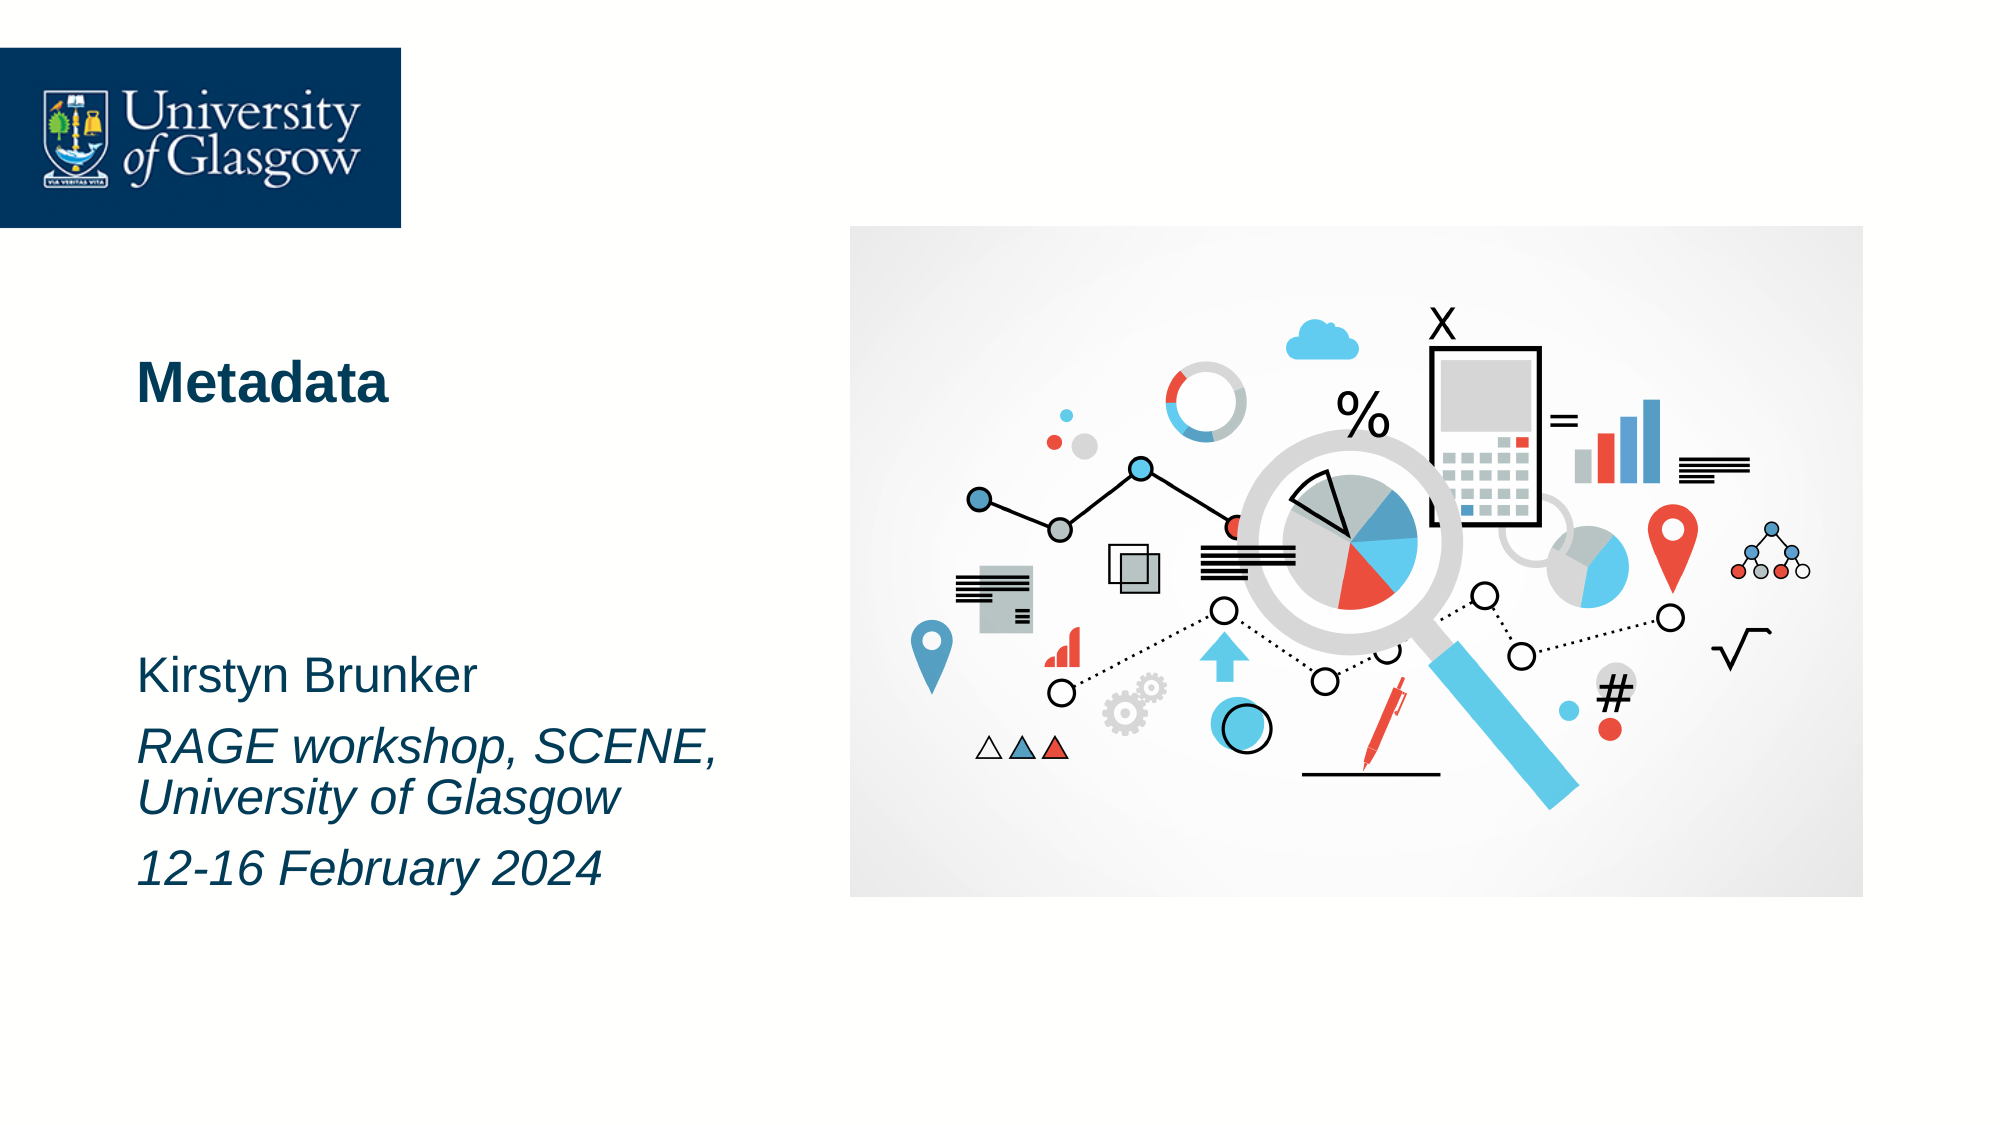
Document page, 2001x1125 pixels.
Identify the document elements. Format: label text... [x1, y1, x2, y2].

title Metadata [121, 348, 783, 611]
picture [0, 0, 2000, 1125]
list Kirstyn Brunker RAGE workshop, SCENE, University of Glasgow 12-16 February 2024 [121, 645, 783, 963]
